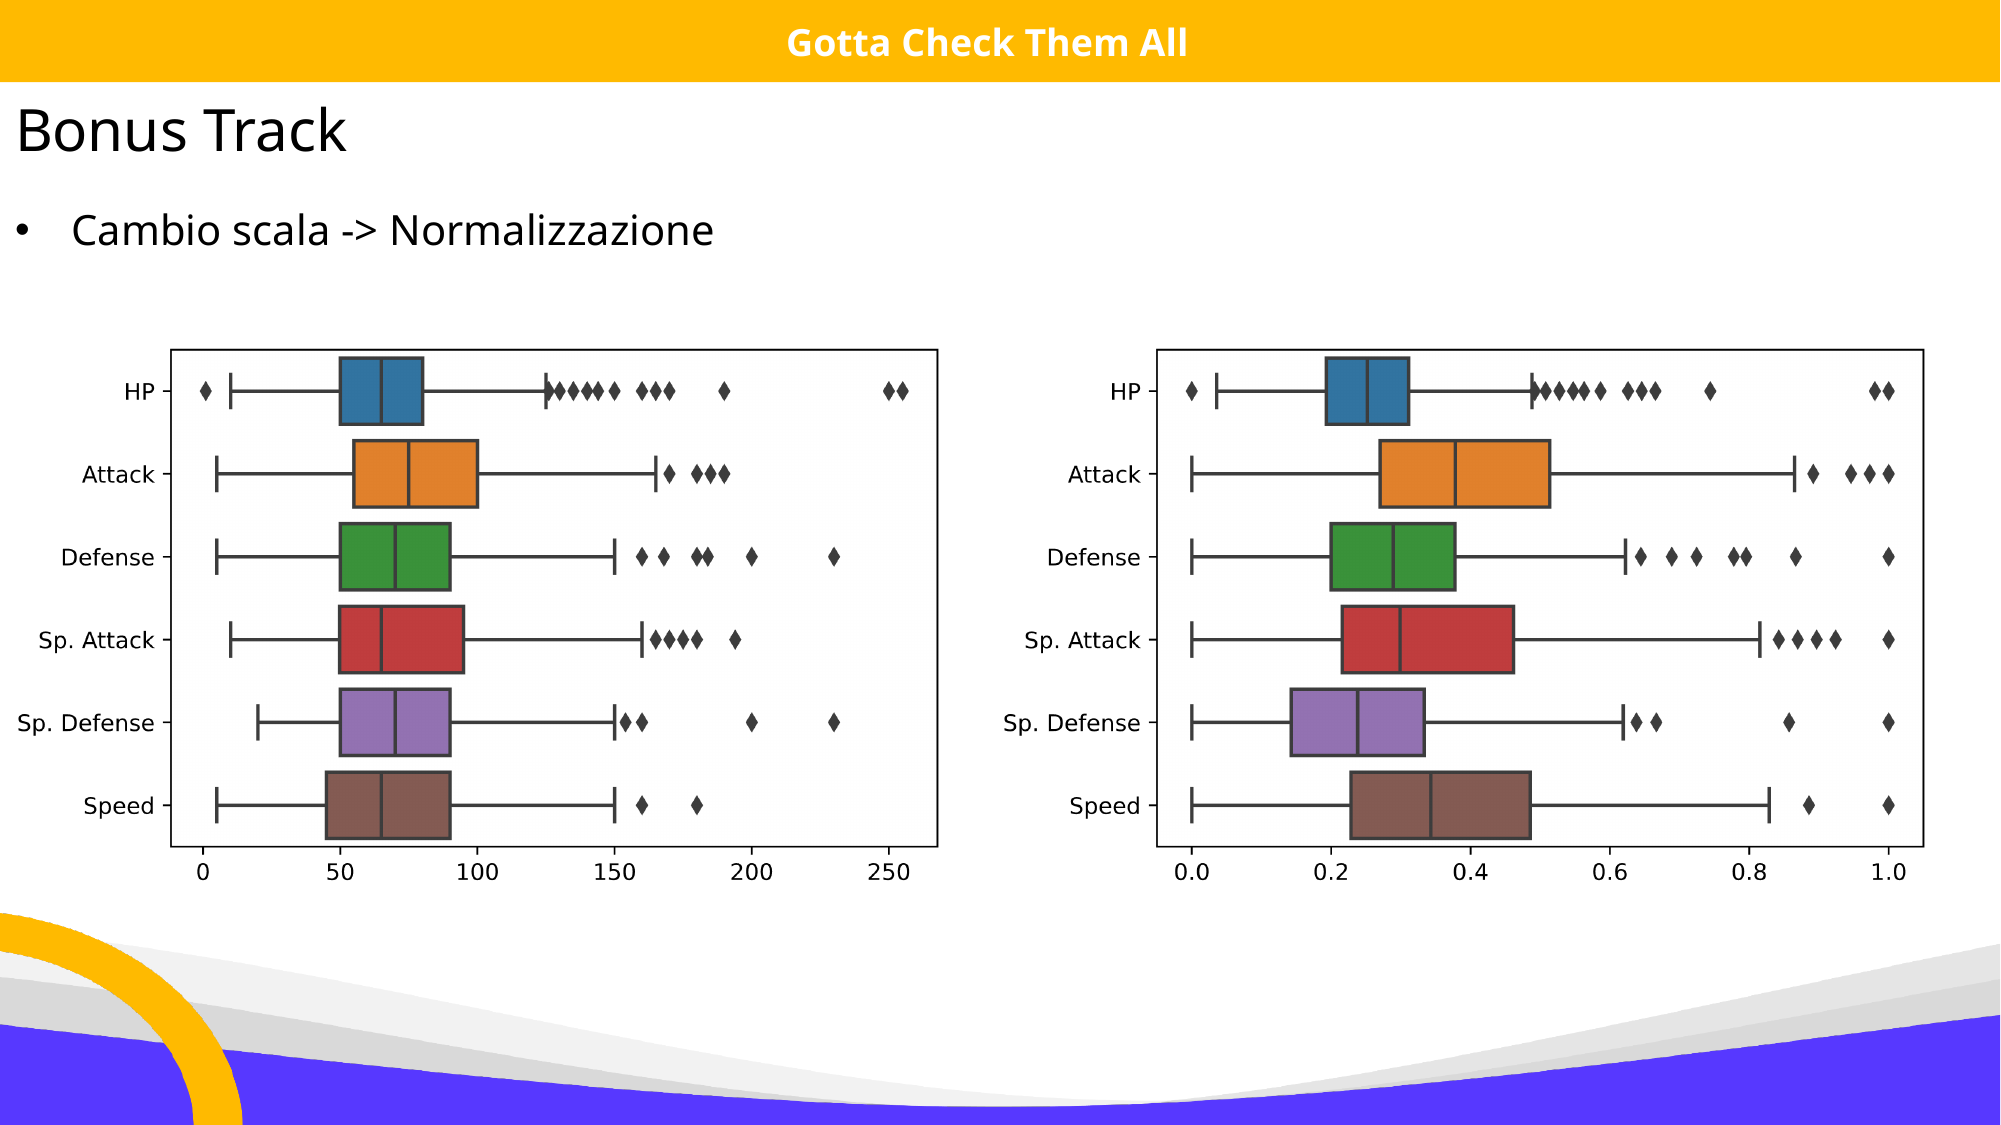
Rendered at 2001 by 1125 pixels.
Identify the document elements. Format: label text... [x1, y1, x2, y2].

picture [0, 333, 2001, 1125]
text_box Gotta Check Them All [242, 11, 1743, 72]
text_box Bonus Track [0, 85, 1445, 171]
text_box Cambio scala -> Normalizzazione [0, 171, 1840, 262]
